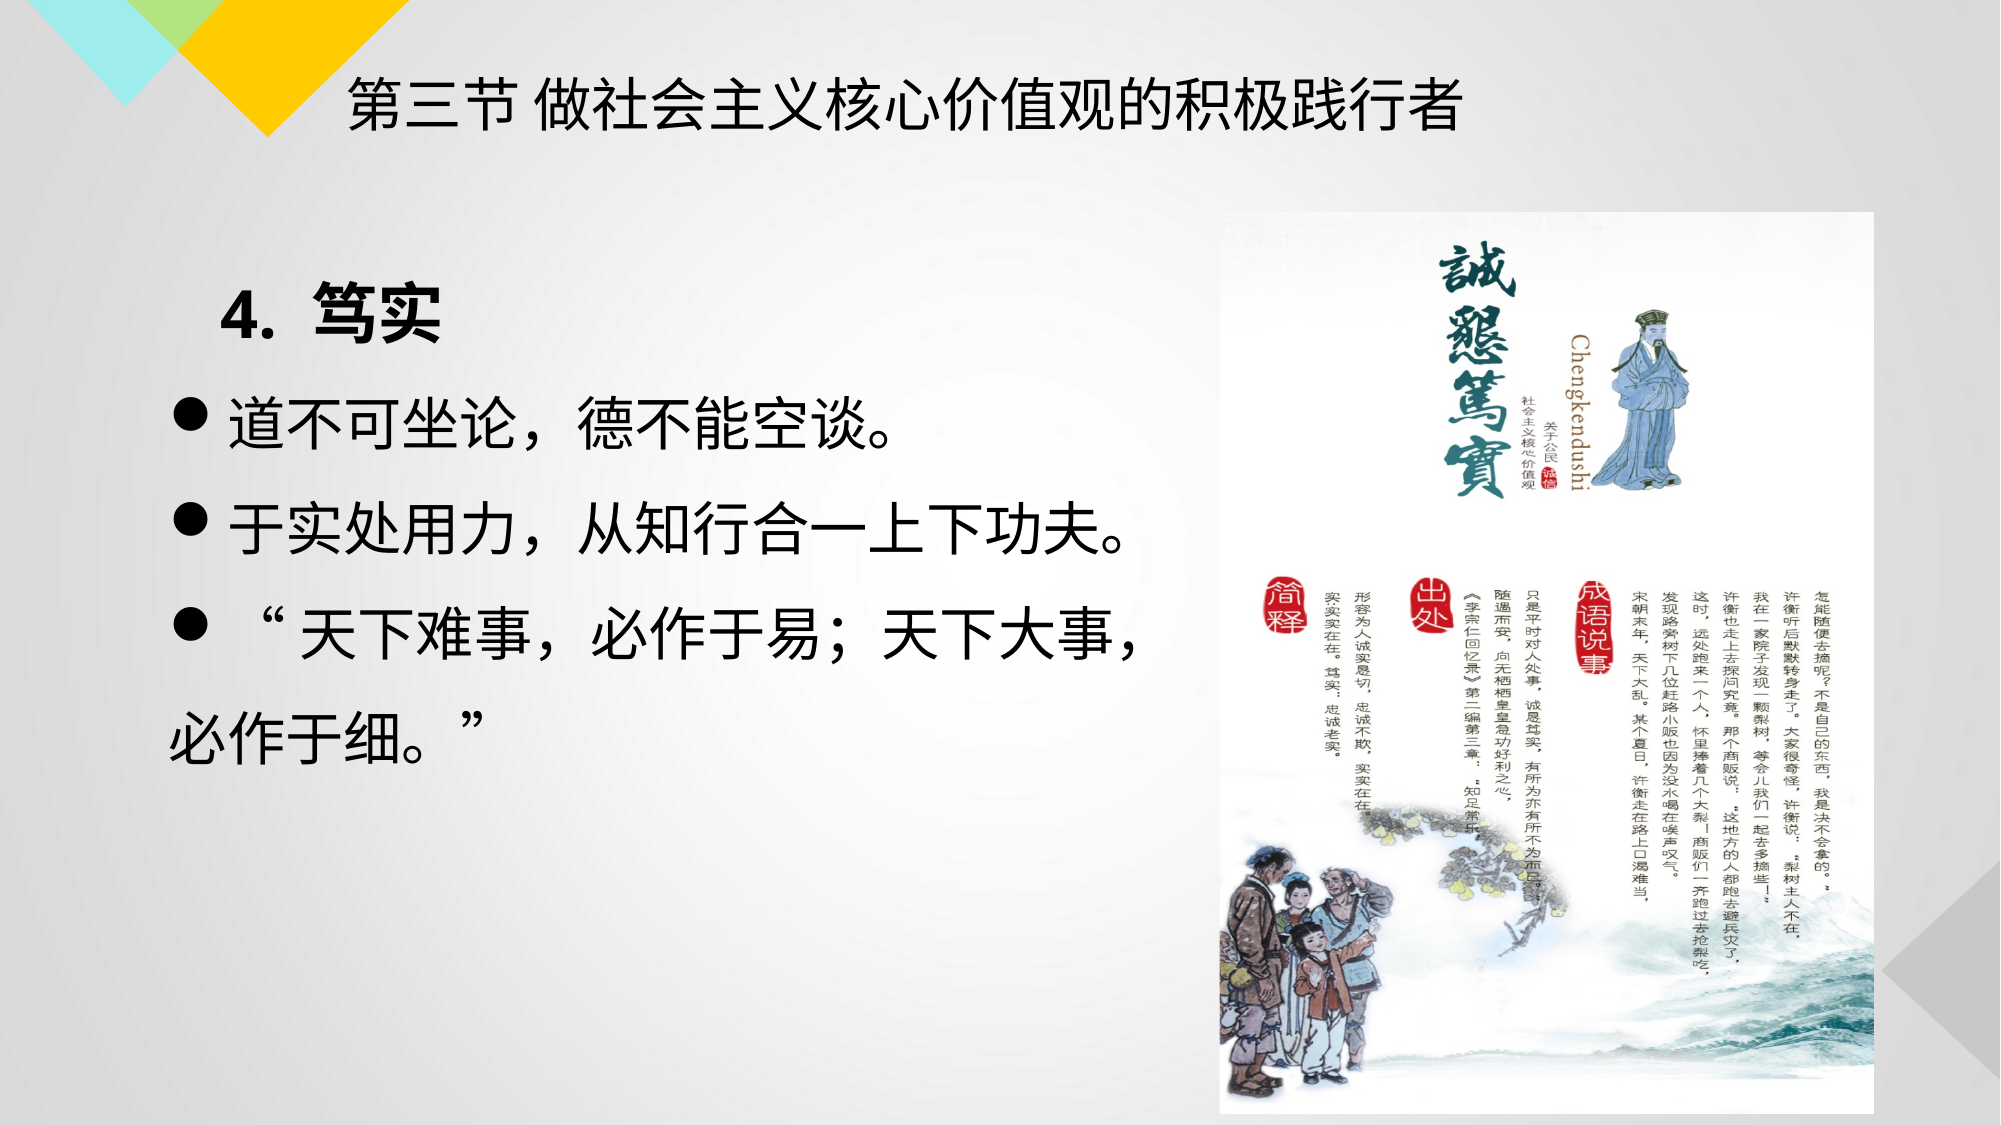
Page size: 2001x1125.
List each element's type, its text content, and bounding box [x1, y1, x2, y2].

text_box 4. 笃实 道不可坐论，德不能空谈。 于实处用力，从知行合一上下功夫。 “天下难事，必作于易；天下大事，必作于细。” [154, 224, 1153, 780]
picture [0, 0, 2001, 1125]
text_box 第三节 做社会主义核心价值观的积极践行者 [331, 60, 1896, 147]
